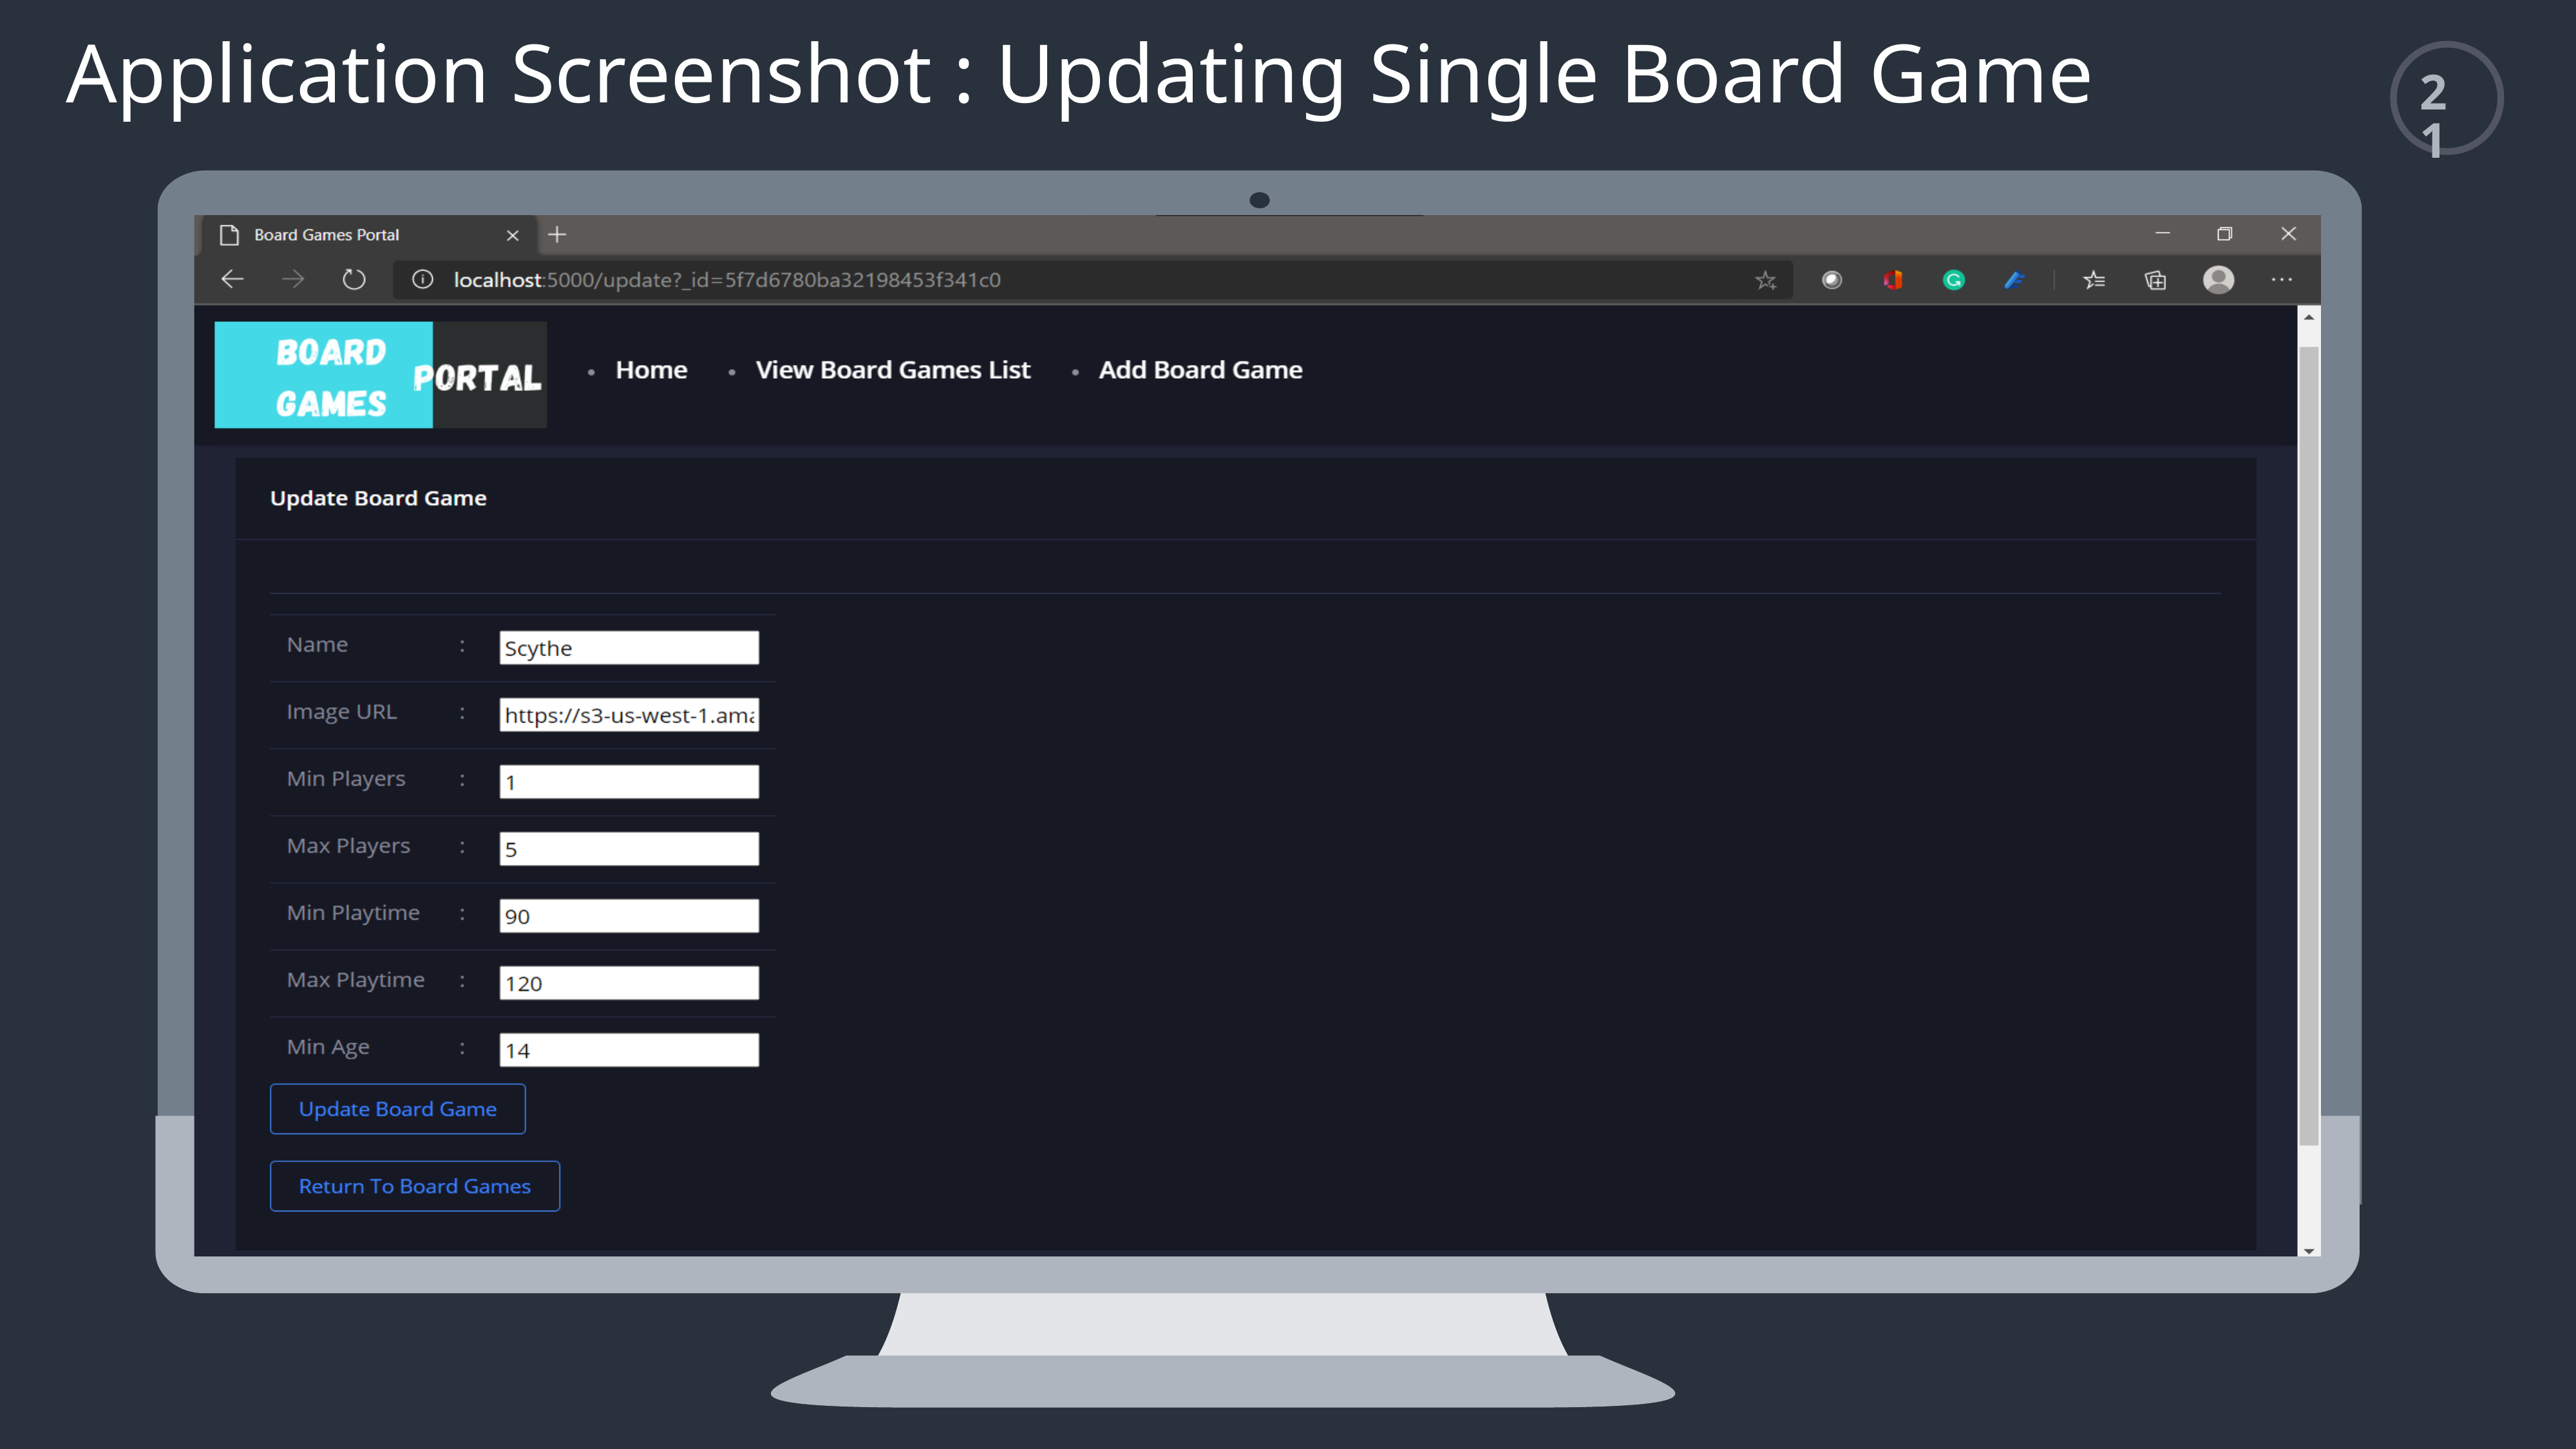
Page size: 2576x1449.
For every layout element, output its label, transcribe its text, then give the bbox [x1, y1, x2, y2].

text_box [770, 1355, 1676, 1408]
slide_number 21 [2414, 60, 2481, 129]
text_box Application Screenshot : Updating Single Board Game [66, 41, 2270, 118]
text_box [194, 215, 2321, 1115]
text_box [878, 1294, 1568, 1355]
text_box [157, 170, 2362, 1205]
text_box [155, 1115, 2360, 1294]
